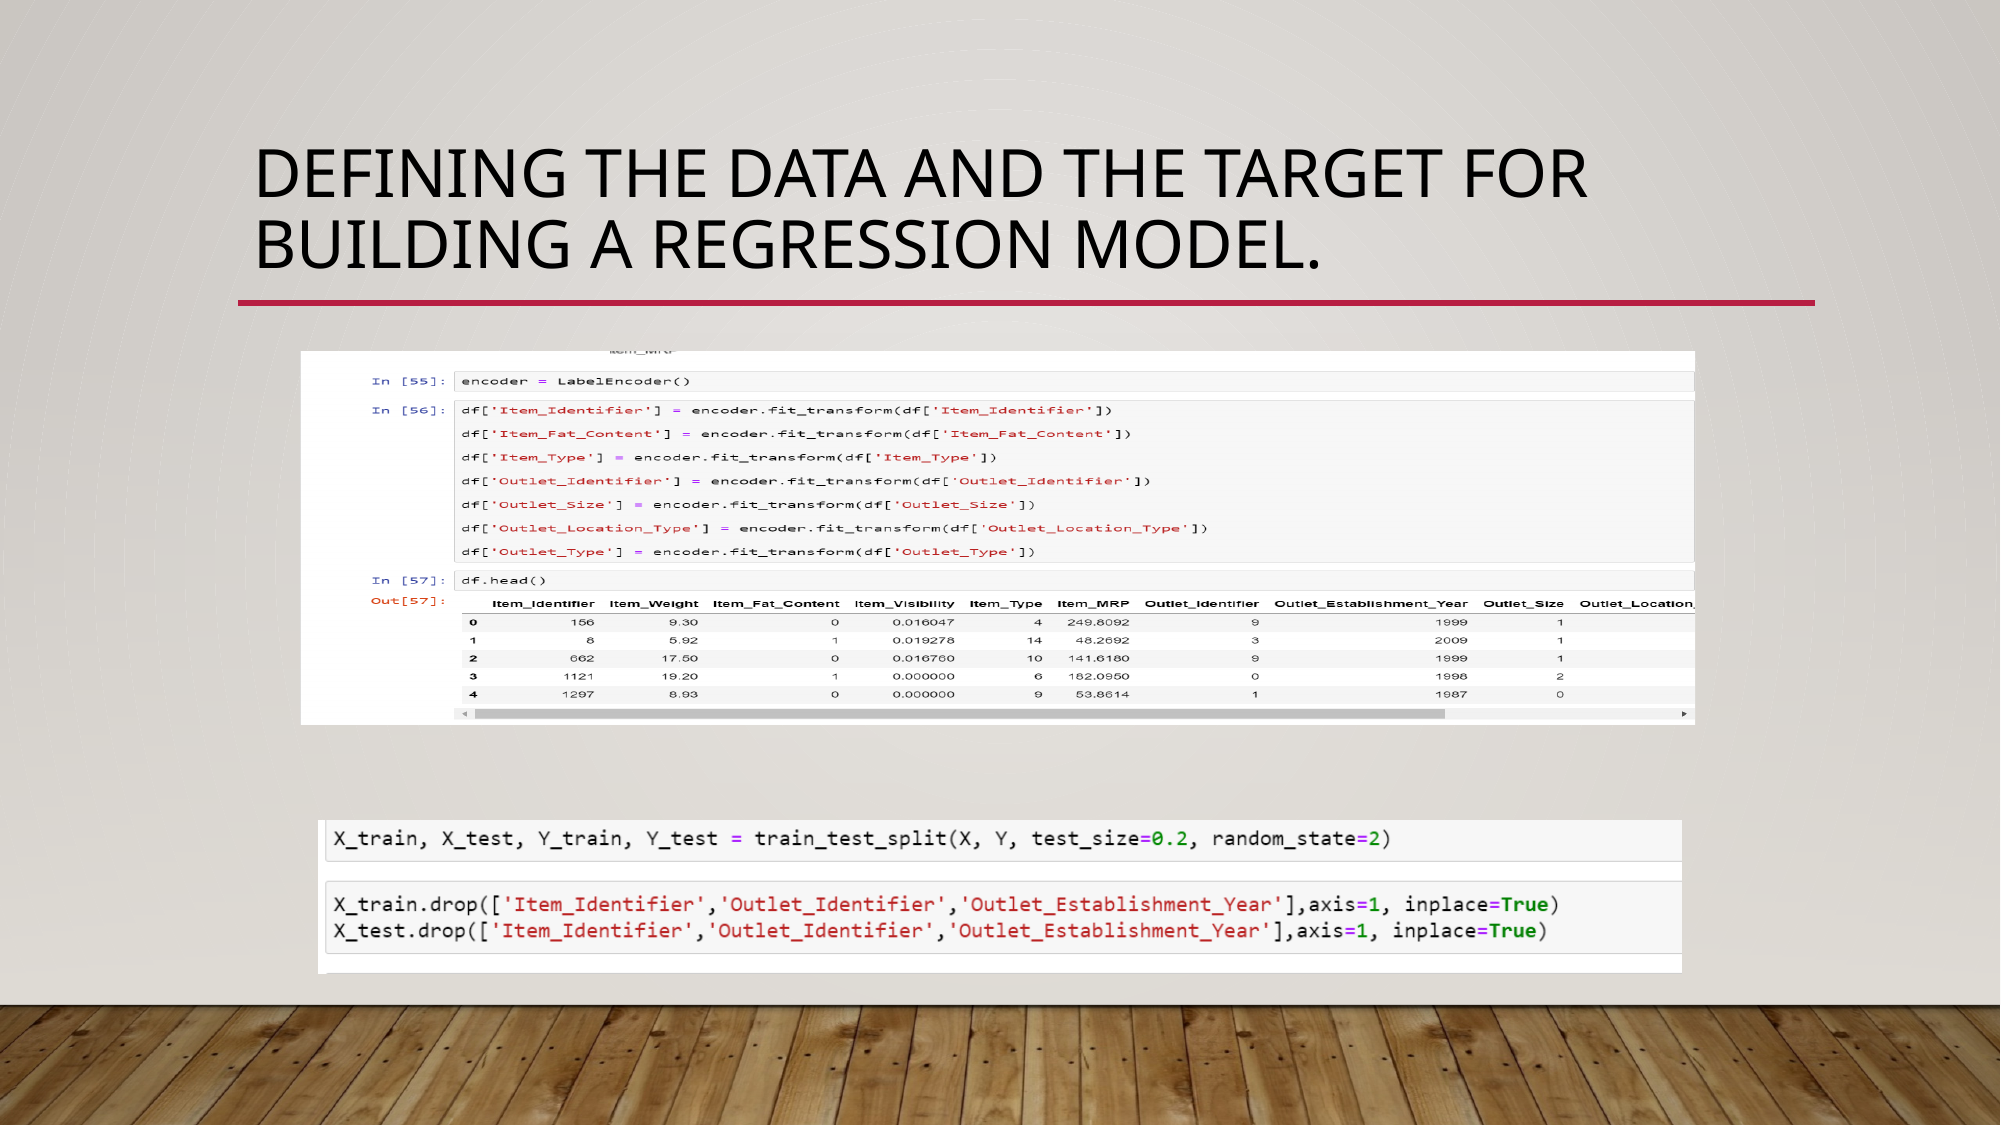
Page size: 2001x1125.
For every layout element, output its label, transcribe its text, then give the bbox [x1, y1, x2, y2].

picture [0, 1005, 2000, 1125]
picture [299, 351, 1696, 726]
title Defining the data and the target for building a regression model. [238, 131, 1814, 305]
picture [317, 820, 1682, 975]
